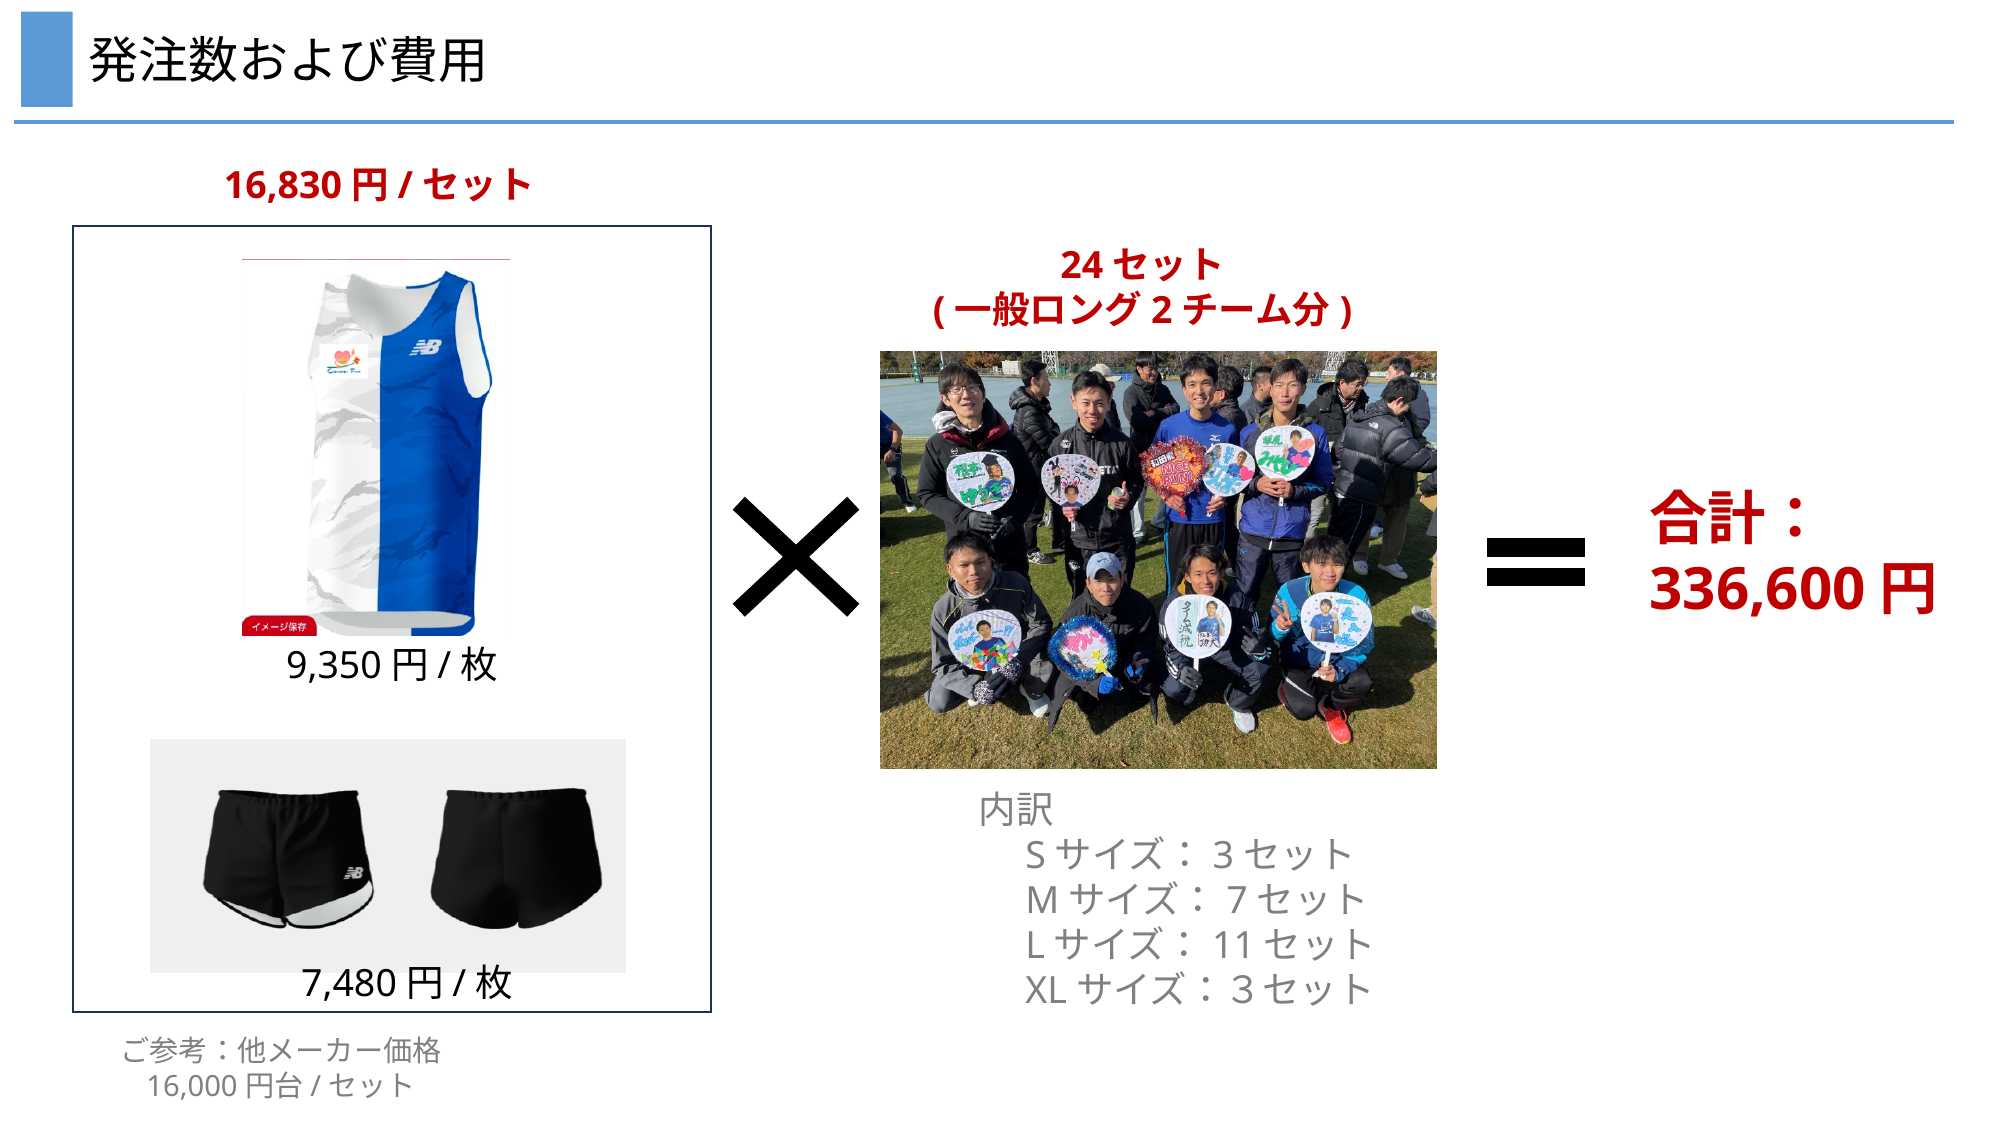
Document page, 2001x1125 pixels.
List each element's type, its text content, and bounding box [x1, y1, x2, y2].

picture [241, 259, 511, 636]
picture [150, 739, 626, 973]
text_box [1487, 538, 1585, 557]
text_box 24セット (一般ロング2チーム分) [918, 233, 1367, 339]
text_box ご参考：他メーカー価格 16,000円台/セット [105, 1025, 457, 1110]
text_box 16,830円/セット [209, 153, 550, 214]
text_box 合計： 336,600円 [1635, 473, 1953, 629]
text_box [72, 225, 712, 1013]
text_box [20, 10, 74, 108]
picture [880, 351, 1437, 769]
text_box 内訳 Sサイズ：3セット Mサイズ：7セット Lサイズ：11セット XLサイズ：３セット [964, 778, 1392, 1018]
text_box [1487, 568, 1585, 586]
text_box [732, 496, 860, 617]
text_box 発注数および費用 [74, 21, 504, 97]
